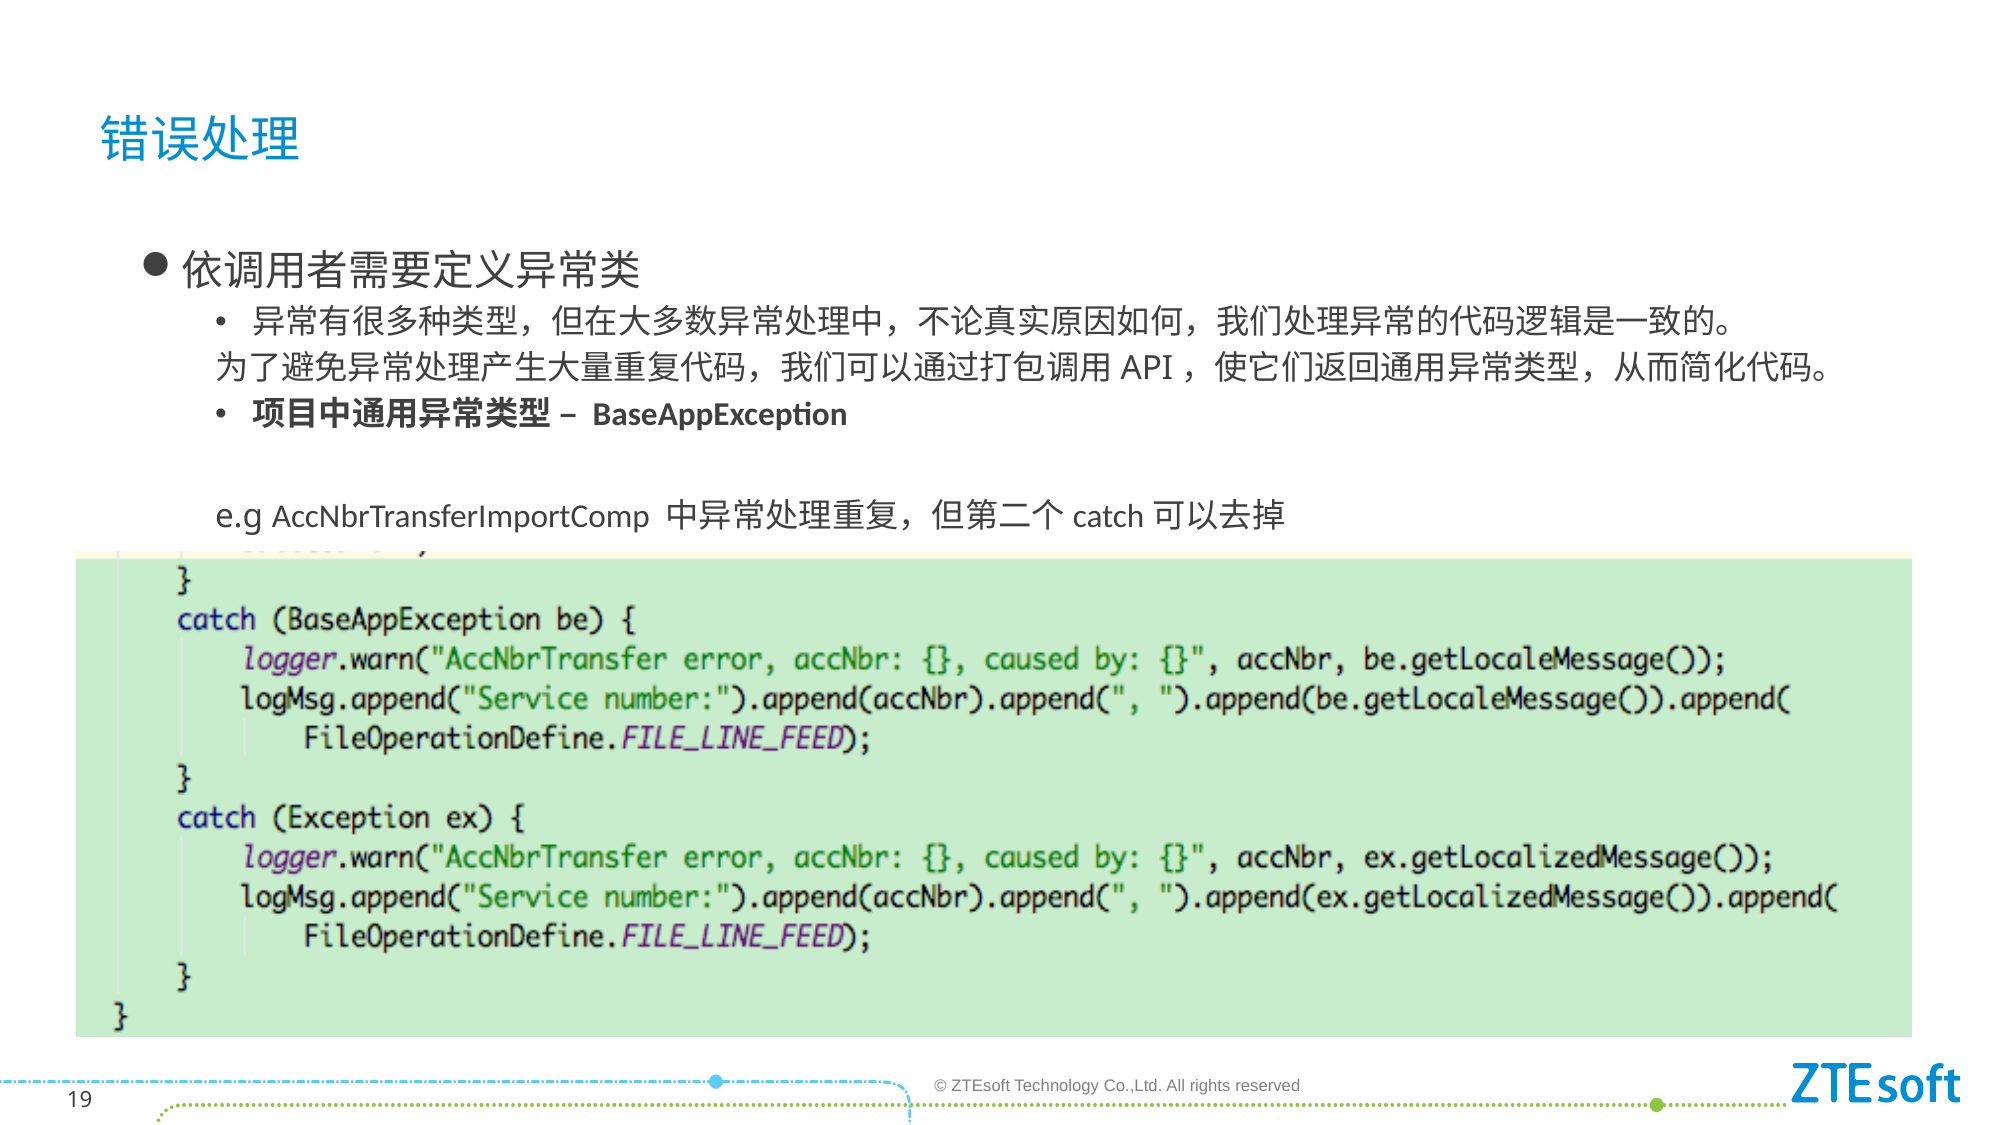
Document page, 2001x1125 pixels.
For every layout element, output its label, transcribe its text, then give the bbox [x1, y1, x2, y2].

text_box 错误处理 [99, 58, 1888, 217]
list 依调用者需要定义异常类 异常有很多种类型，但在大多数异常处理中，不论真实原因如何，我们处理异常的代码逻辑是一致的。 为了避免异常处理产生大量重复代码，我们可以通过打包调用API，使它们返回通用异常类型，从而简化代码。 项目中通用异常类型 – BaseAppException e.g AccNbrTransferImportComp 中异常处理重复，但第二个catch可以去掉 [124, 241, 1913, 1037]
picture [0, 1045, 2000, 1125]
picture [75, 551, 1912, 1037]
